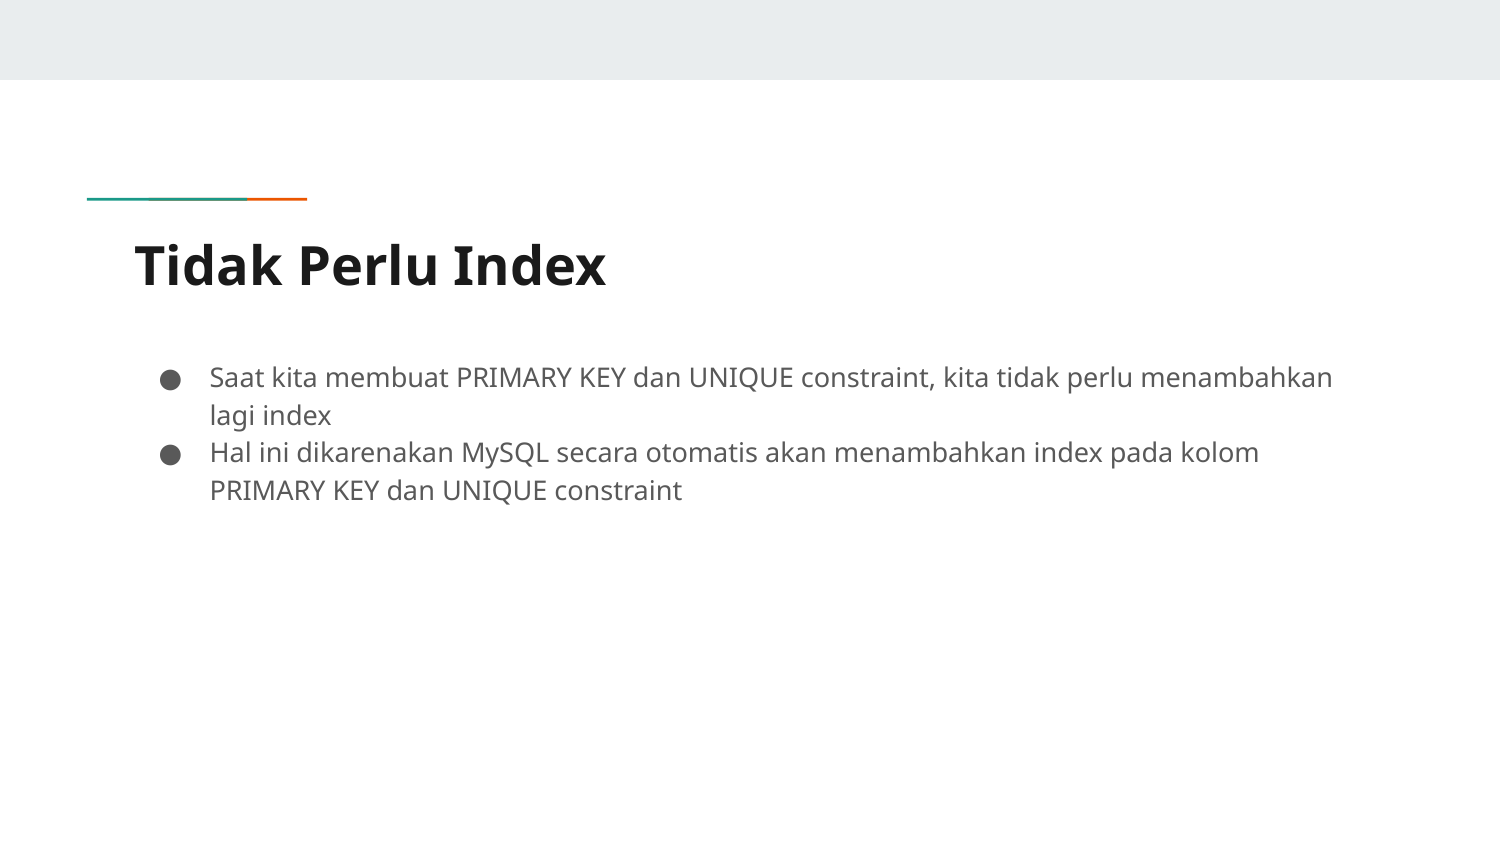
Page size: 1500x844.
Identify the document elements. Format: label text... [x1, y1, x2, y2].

title Tidak Perlu Index [119, 216, 1381, 305]
list Saat kita membuat PRIMARY KEY dan UNIQUE constraint, kita tidak perlu menambahkan lagi index Hal ini dikarenakan MySQL secara otomatis akan menambahkan index pada kolom PRIMARY KEY dan UNIQUE constraint [119, 341, 1381, 712]
